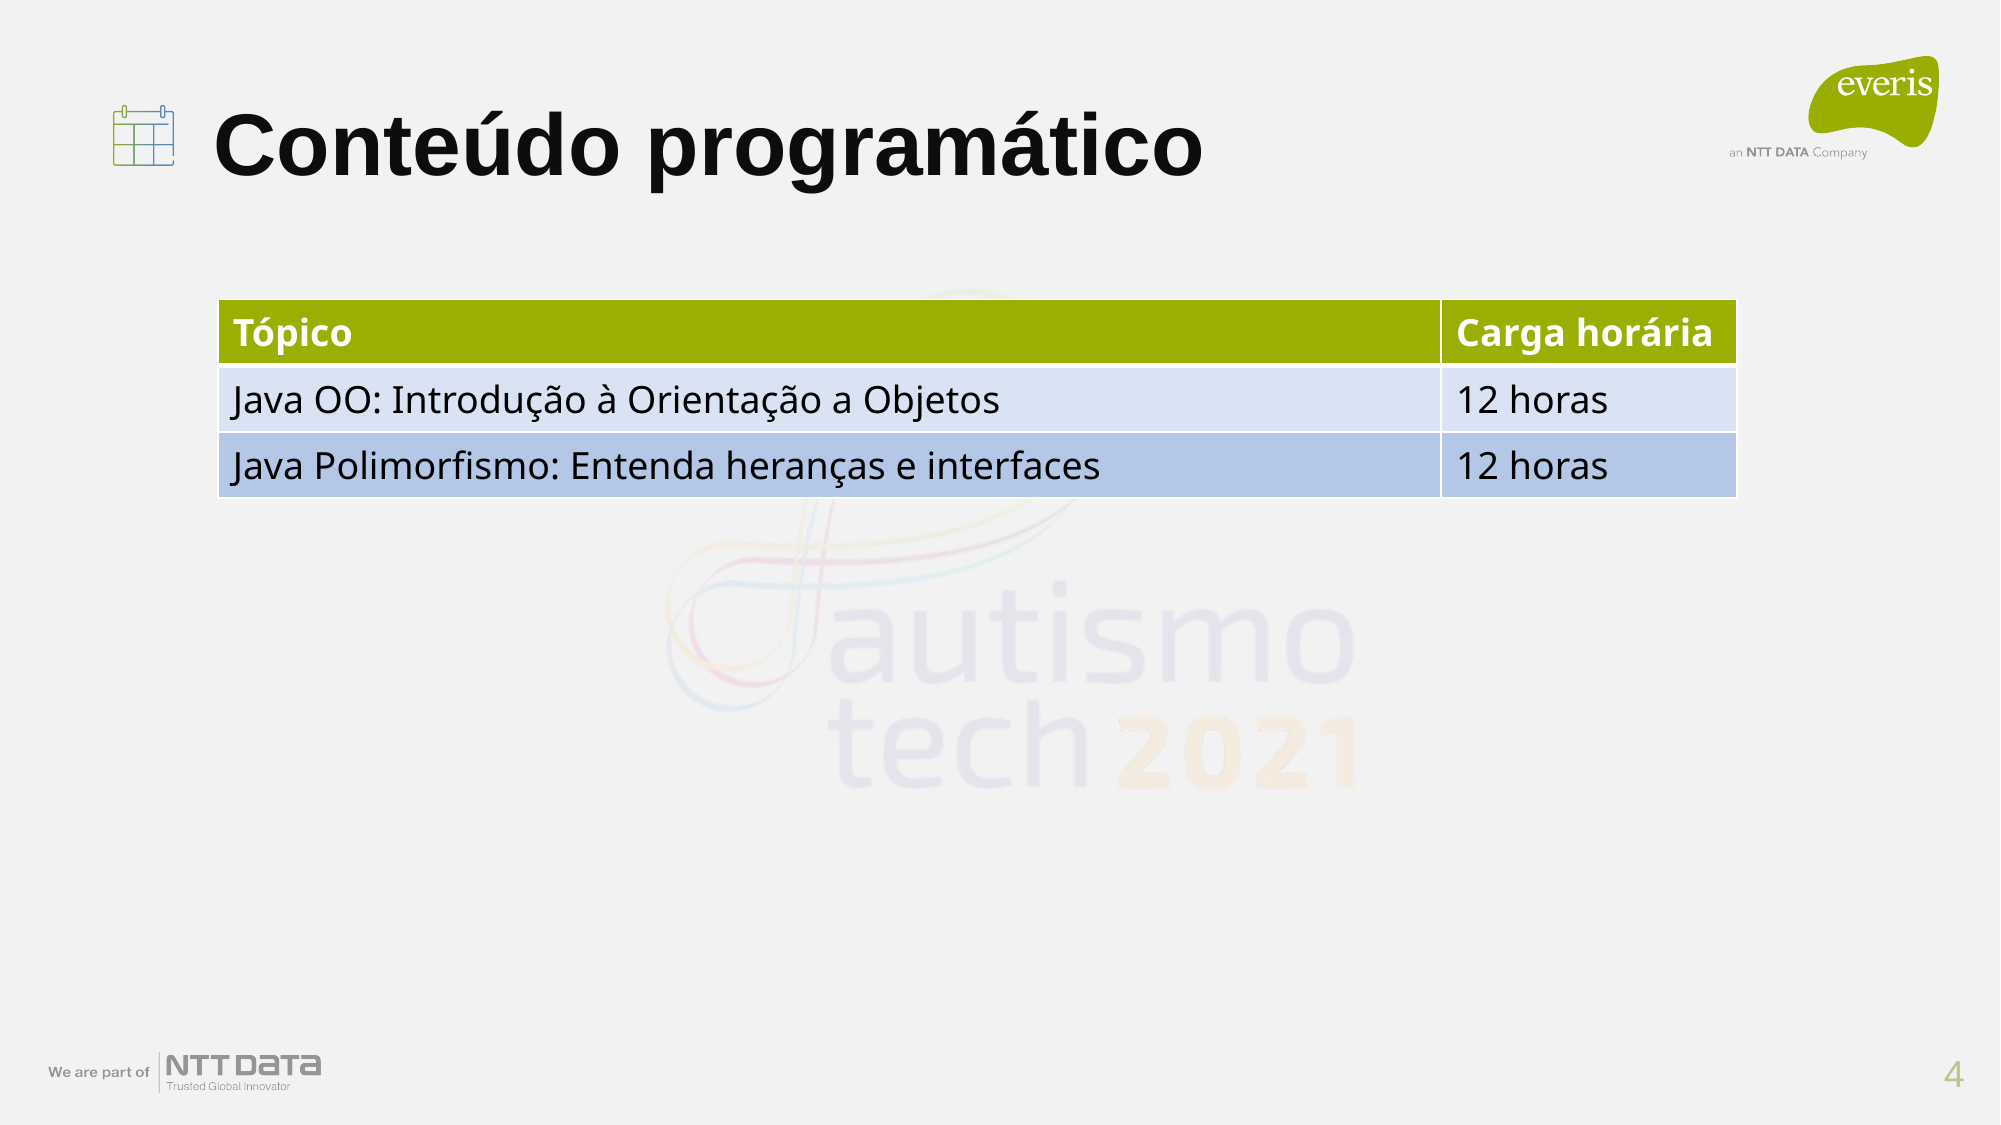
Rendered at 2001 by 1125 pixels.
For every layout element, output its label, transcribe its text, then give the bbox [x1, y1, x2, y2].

picture [48, 1052, 322, 1093]
table_cell Java Polimorfismo: Entenda heranças e interfaces [219, 433, 522, 497]
text_box Conteúdo programático [198, 38, 1332, 256]
table_cell Java OO: Introdução à Orientação a Objetos [219, 368, 522, 431]
table_cell 12 horas [1540, 368, 1736, 431]
table_header Carga horária [1540, 300, 1736, 363]
picture [103, 92, 186, 176]
text_box <número> [1886, 1042, 1980, 1103]
table_cell 12 horas [1540, 433, 1736, 497]
table_header Tópico [219, 300, 522, 363]
picture [1670, 0, 1998, 218]
picture [527, 217, 1536, 904]
